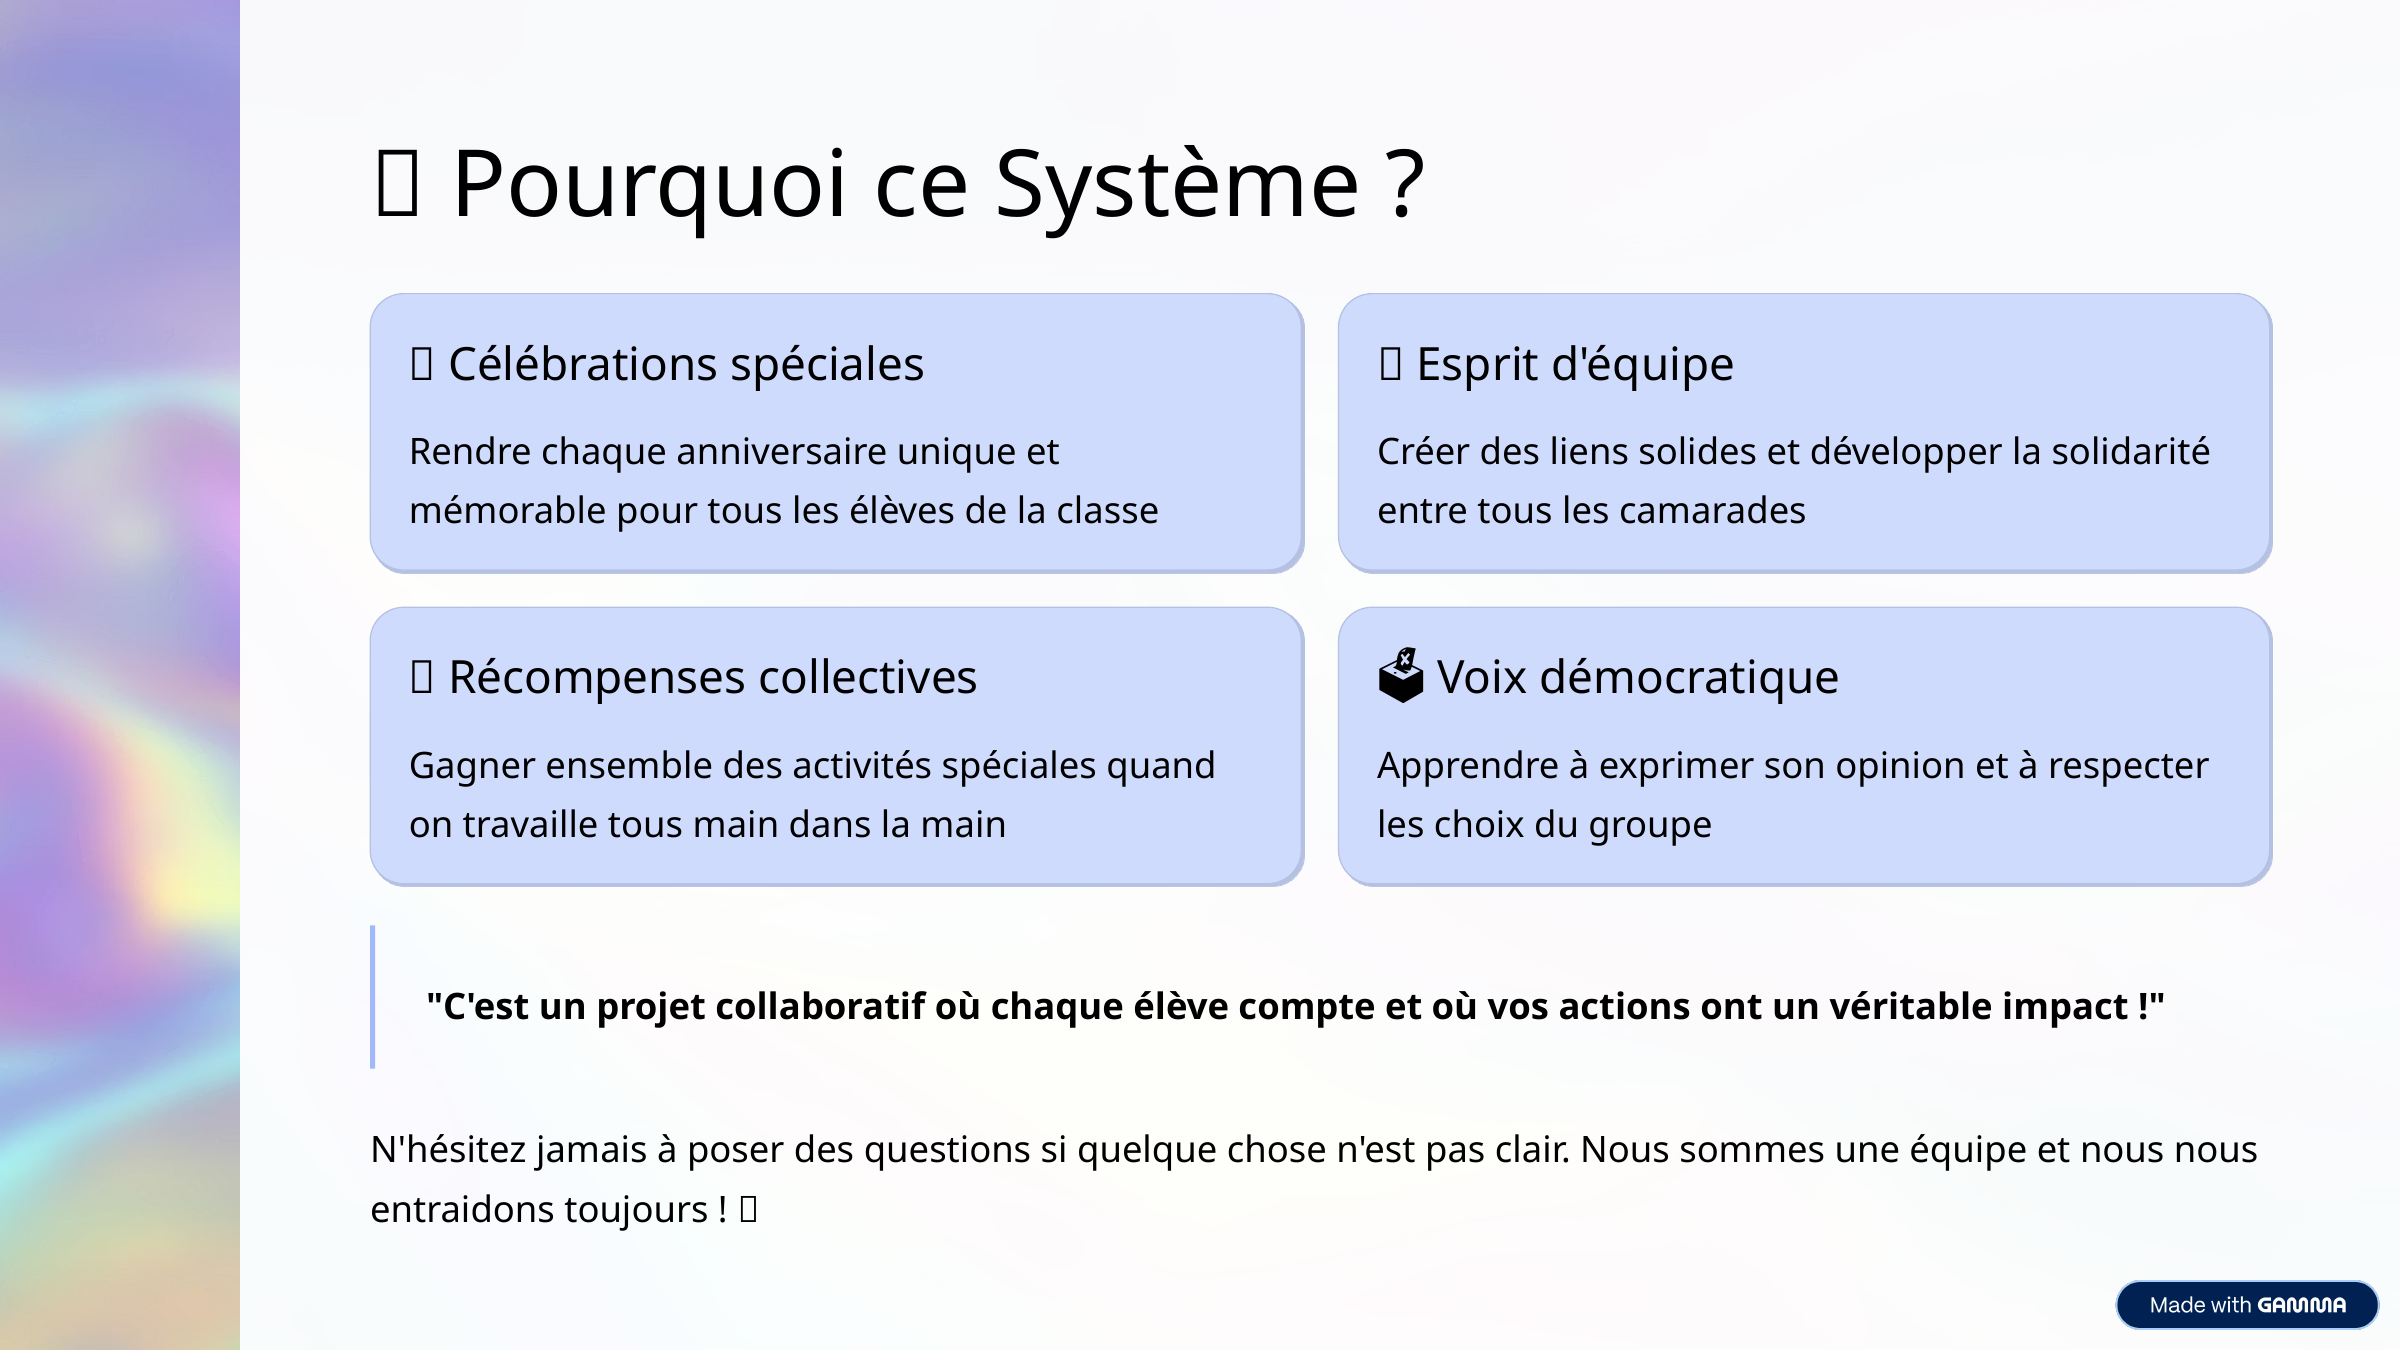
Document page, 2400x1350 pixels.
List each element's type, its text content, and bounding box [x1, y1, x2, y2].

text_box Créer des liens solides et développer la solidarité entre tous les camarades [1376, 412, 2232, 532]
text_box [370, 607, 1302, 884]
text_box 🗳️ Voix démocratique [1376, 645, 1843, 704]
text_box [1338, 607, 2270, 884]
picture [0, 0, 240, 1350]
text_box "C'est un projet collaboratif où chaque élève compte et où vos actions ont un véritable impact !" [426, 967, 2270, 1027]
text_box N'hésitez jamais à poser des questions si quelque chose n'est pas clair. Nous sommes une équipe et nous nous entraidons toujours ! 💪 [370, 1110, 2270, 1231]
text_box 🎁 Récompenses collectives [408, 645, 982, 704]
picture [2106, 1271, 2389, 1339]
text_box [1338, 293, 2270, 571]
text_box 🎊 Pourquoi ce Système ? [370, 119, 1419, 238]
text_box Rendre chaque anniversaire unique et mémorable pour tous les élèves de la classe [408, 412, 1263, 532]
text_box [370, 293, 1302, 571]
text_box 🤝 Esprit d'équipe [1376, 332, 1843, 391]
text_box Gagner ensemble des activités spéciales quand on travaille tous main dans la main [408, 726, 1263, 846]
text_box 🎉 Célébrations spéciales [408, 332, 937, 391]
text_box Apprendre à exprimer son opinion et à respecter les choix du groupe [1376, 726, 2232, 846]
text_box [370, 925, 376, 1069]
